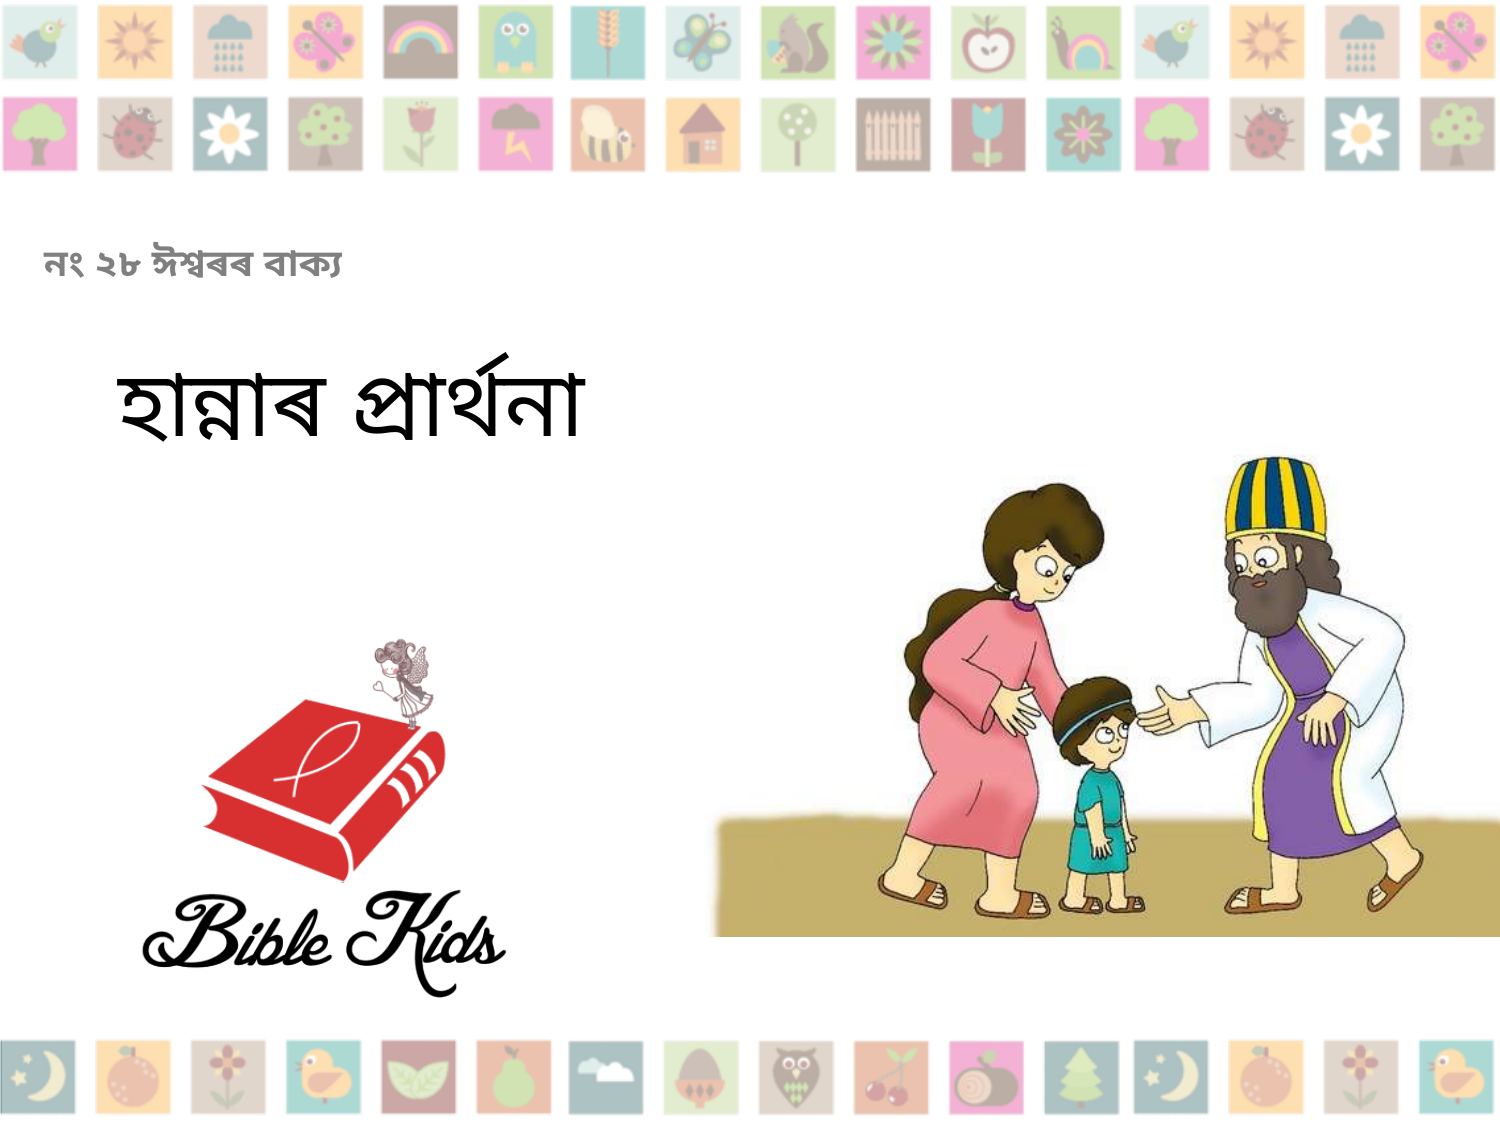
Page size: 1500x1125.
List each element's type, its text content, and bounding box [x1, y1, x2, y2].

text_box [0, 1028, 1500, 1118]
text_box হান্নাৰ প্ৰাৰ্থনা [29, 336, 638, 462]
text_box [0, 3, 1500, 181]
picture [117, 600, 544, 1027]
text_box নং ২৮ ঈশ্বৰৰ বাক্য [29, 231, 543, 292]
picture [643, 328, 1500, 937]
